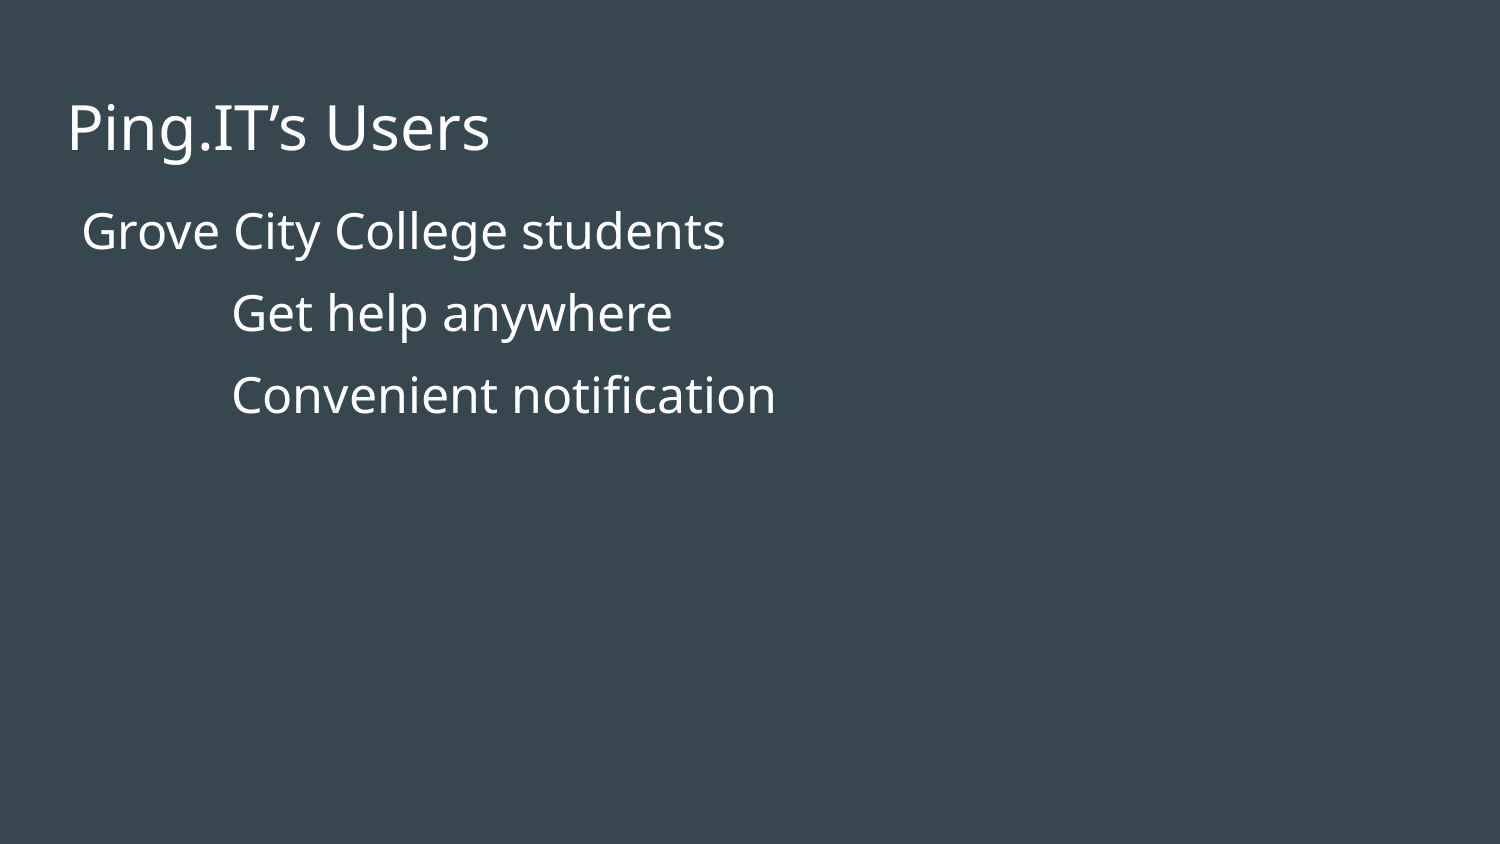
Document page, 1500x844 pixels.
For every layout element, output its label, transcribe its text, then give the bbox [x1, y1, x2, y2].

title Ping.IT’s Users [51, 72, 1449, 167]
list Grove City College students Get help anywhere Convenient notification [65, 176, 1103, 704]
